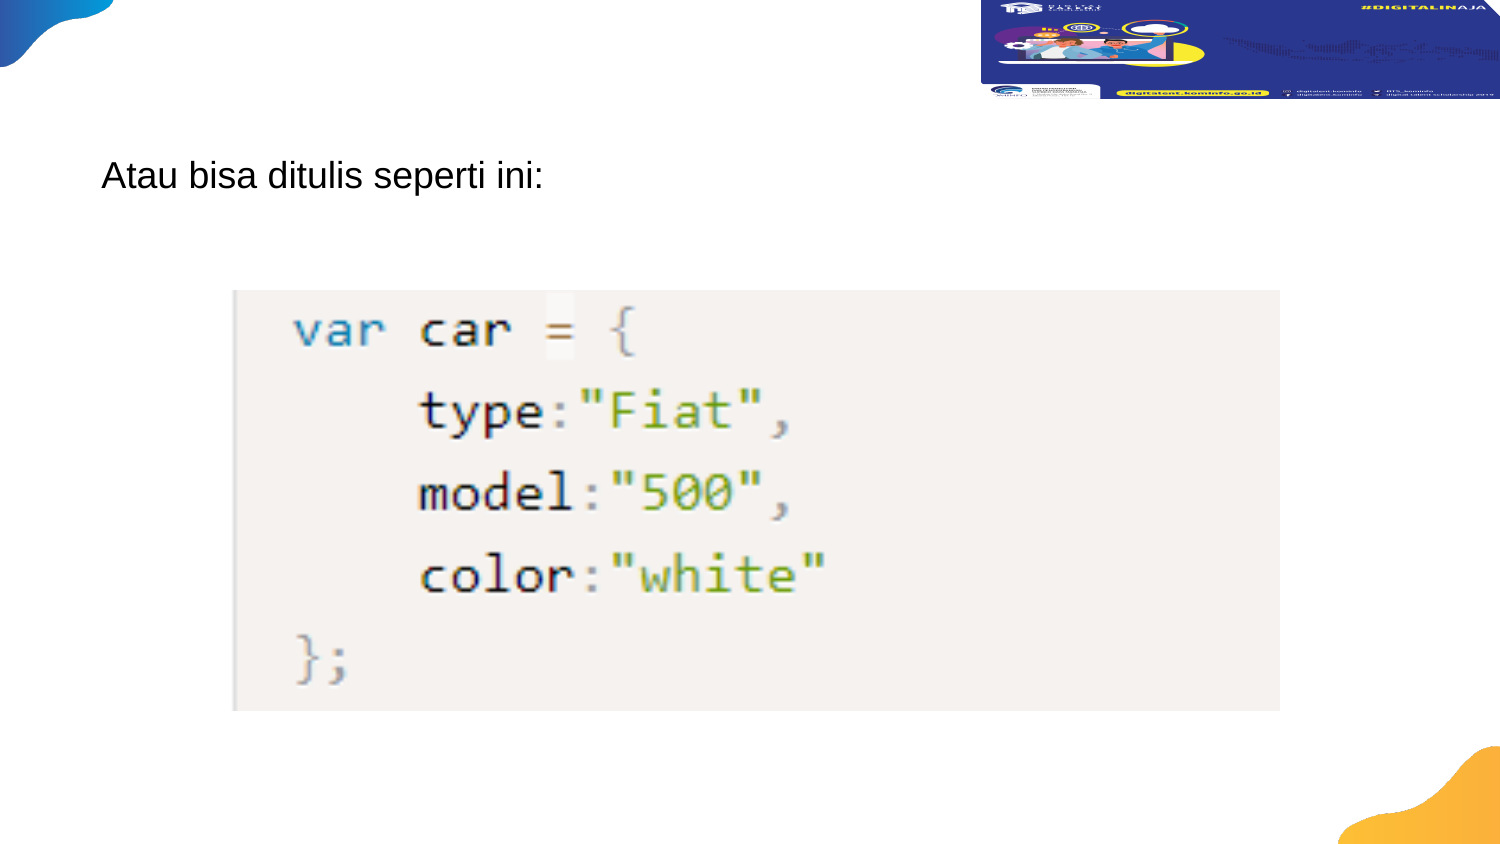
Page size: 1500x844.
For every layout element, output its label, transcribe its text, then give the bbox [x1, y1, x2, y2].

picture [220, 290, 1280, 711]
picture [980, 0, 1500, 100]
picture [1335, 738, 1500, 844]
text_box Atau bisa ditulis seperti ini: [54, 143, 1443, 204]
picture [0, 0, 115, 73]
